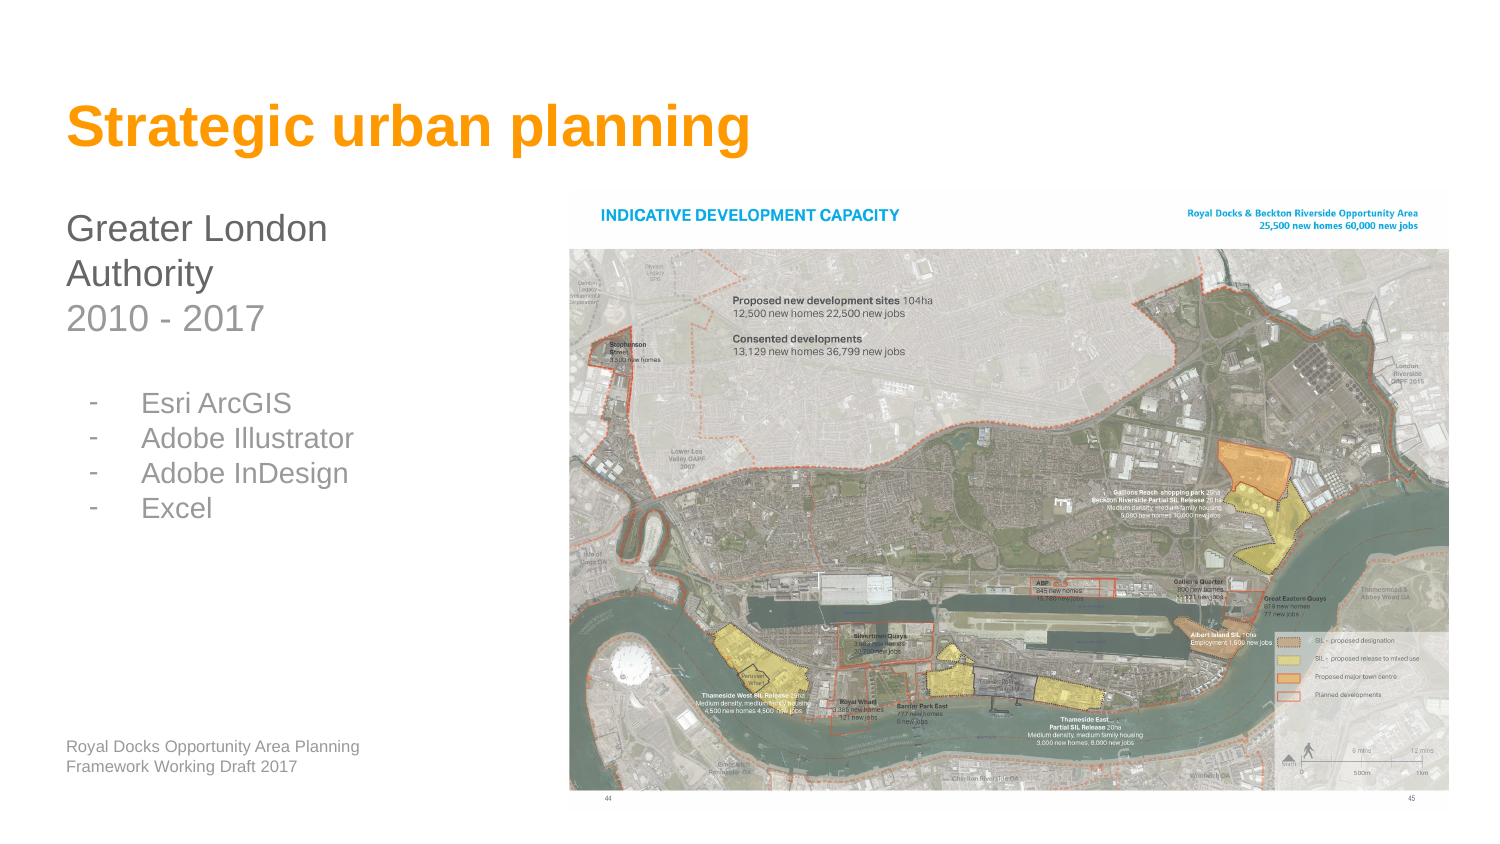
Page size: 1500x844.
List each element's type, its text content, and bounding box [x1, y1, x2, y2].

picture [569, 188, 1450, 812]
list Greater London Authority 2010 - 2017 Esri ArcGIS Adobe Illustrator Adobe InDesign Excel Royal Docks Opportunity Area Planning Framework Working Draft 2017 [51, 189, 451, 789]
title Strategic urban planning [51, 72, 1449, 167]
